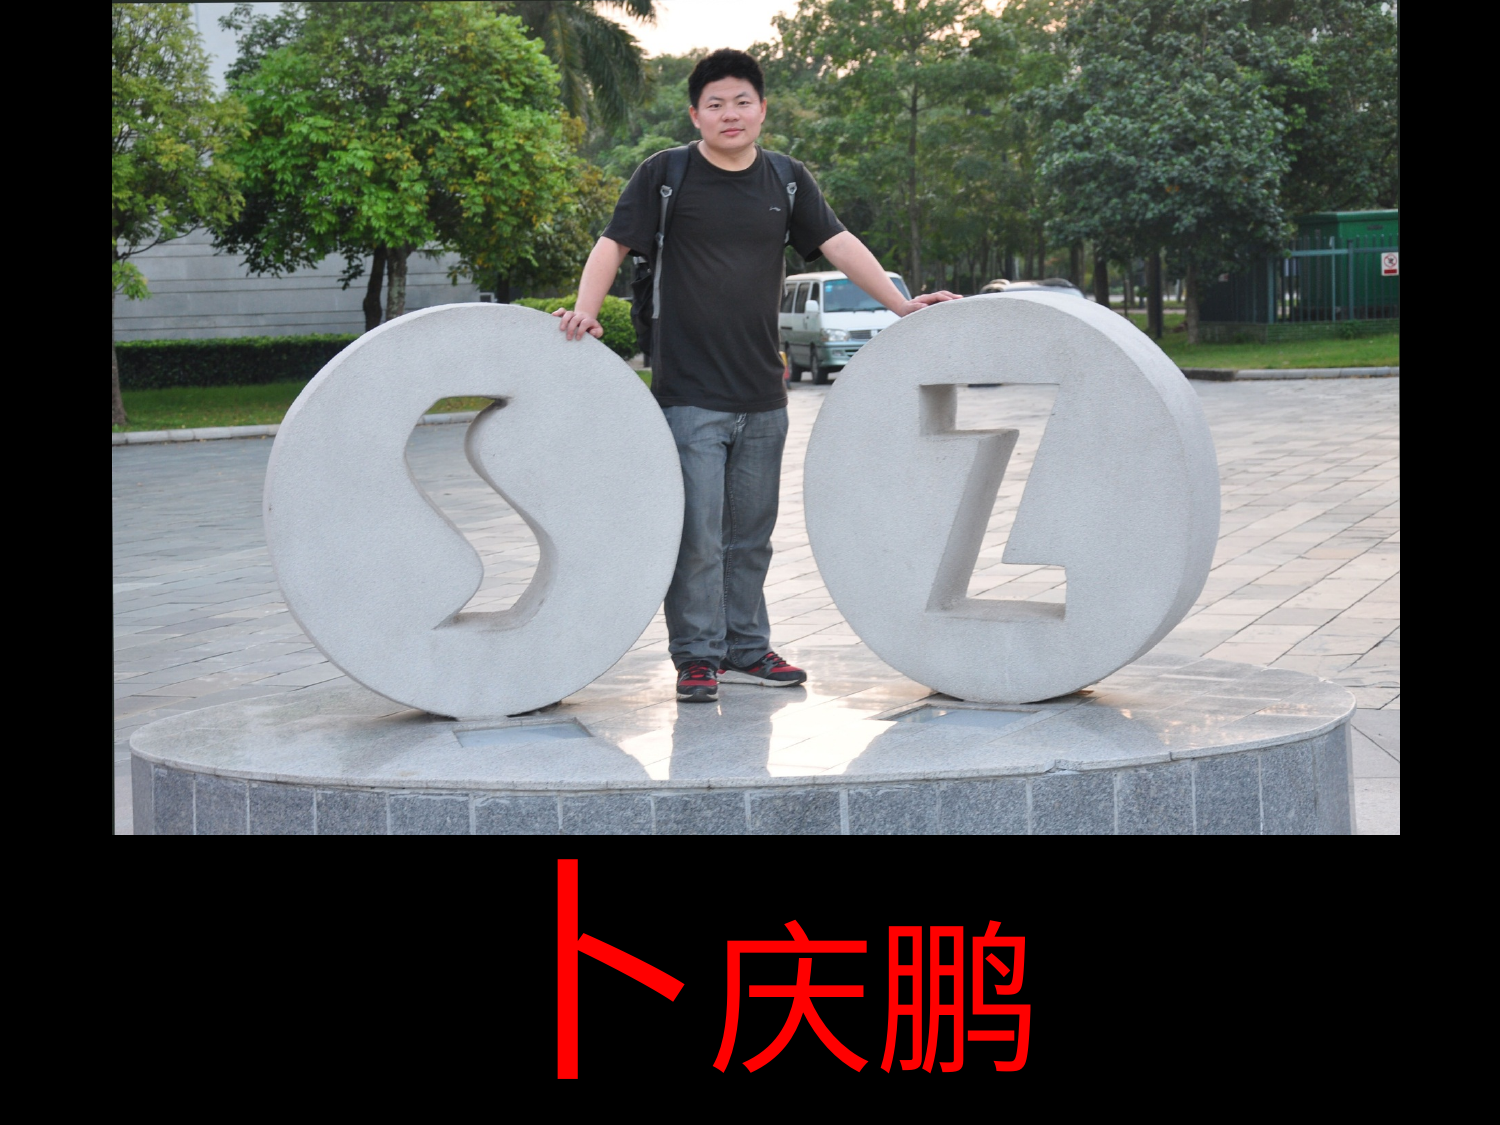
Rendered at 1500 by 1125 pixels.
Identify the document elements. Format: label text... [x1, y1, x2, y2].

title 卜庆鹏 [417, 869, 1095, 1061]
picture [111, 0, 1400, 835]
